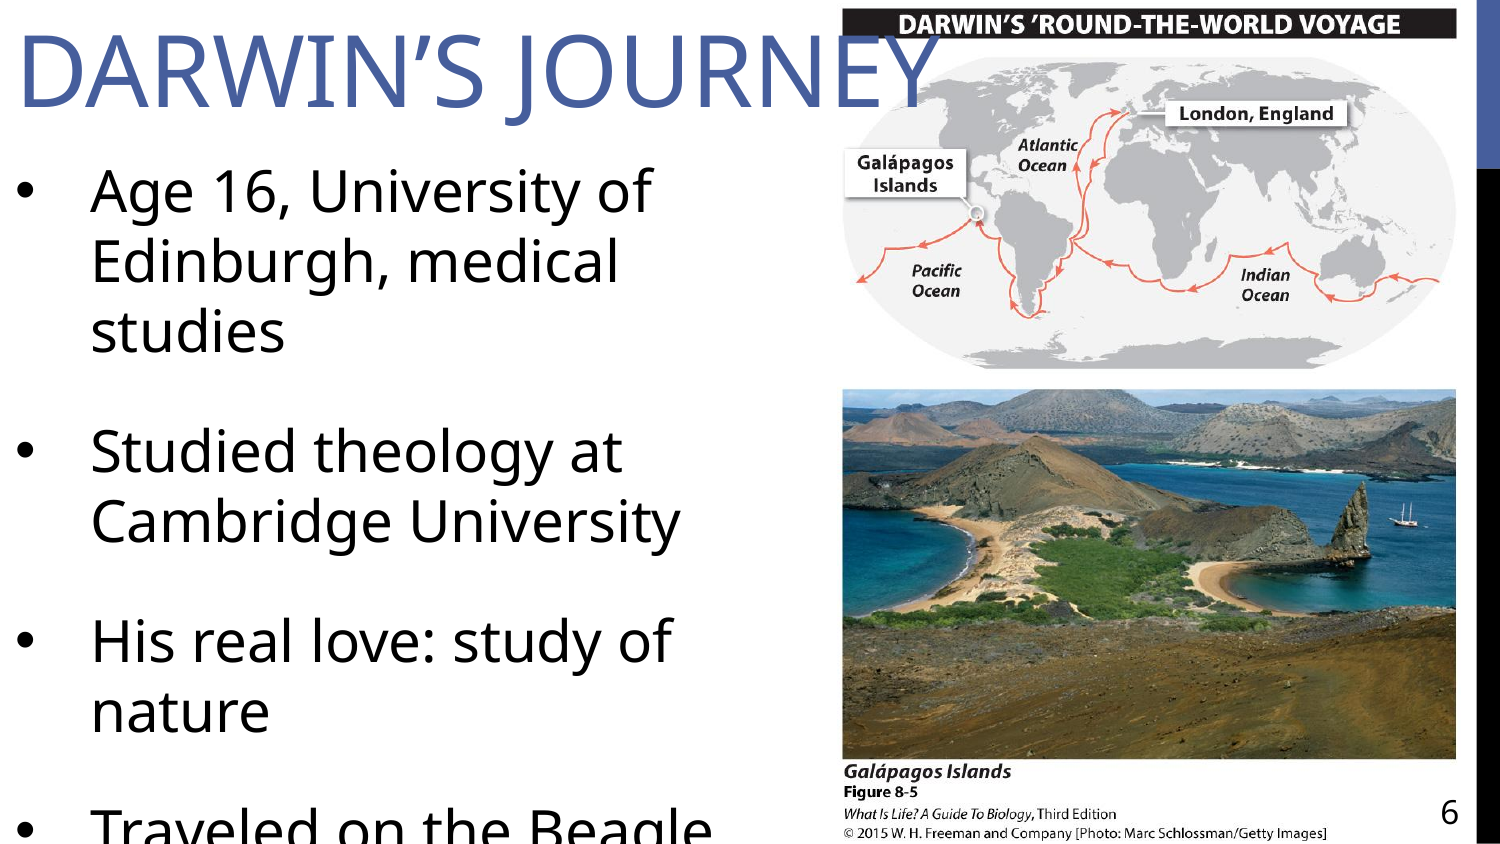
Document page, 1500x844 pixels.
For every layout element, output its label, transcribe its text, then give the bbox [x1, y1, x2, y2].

list Age 16, University of Edinburgh, medical studies Studied theology at Cambridge University His real love: study of nature Traveled on the Beagle [0, 146, 825, 844]
picture [837, 2, 1461, 844]
slide_number ‹#› [1465, 783, 1475, 844]
title Darwin’s Journey [0, 0, 1463, 169]
